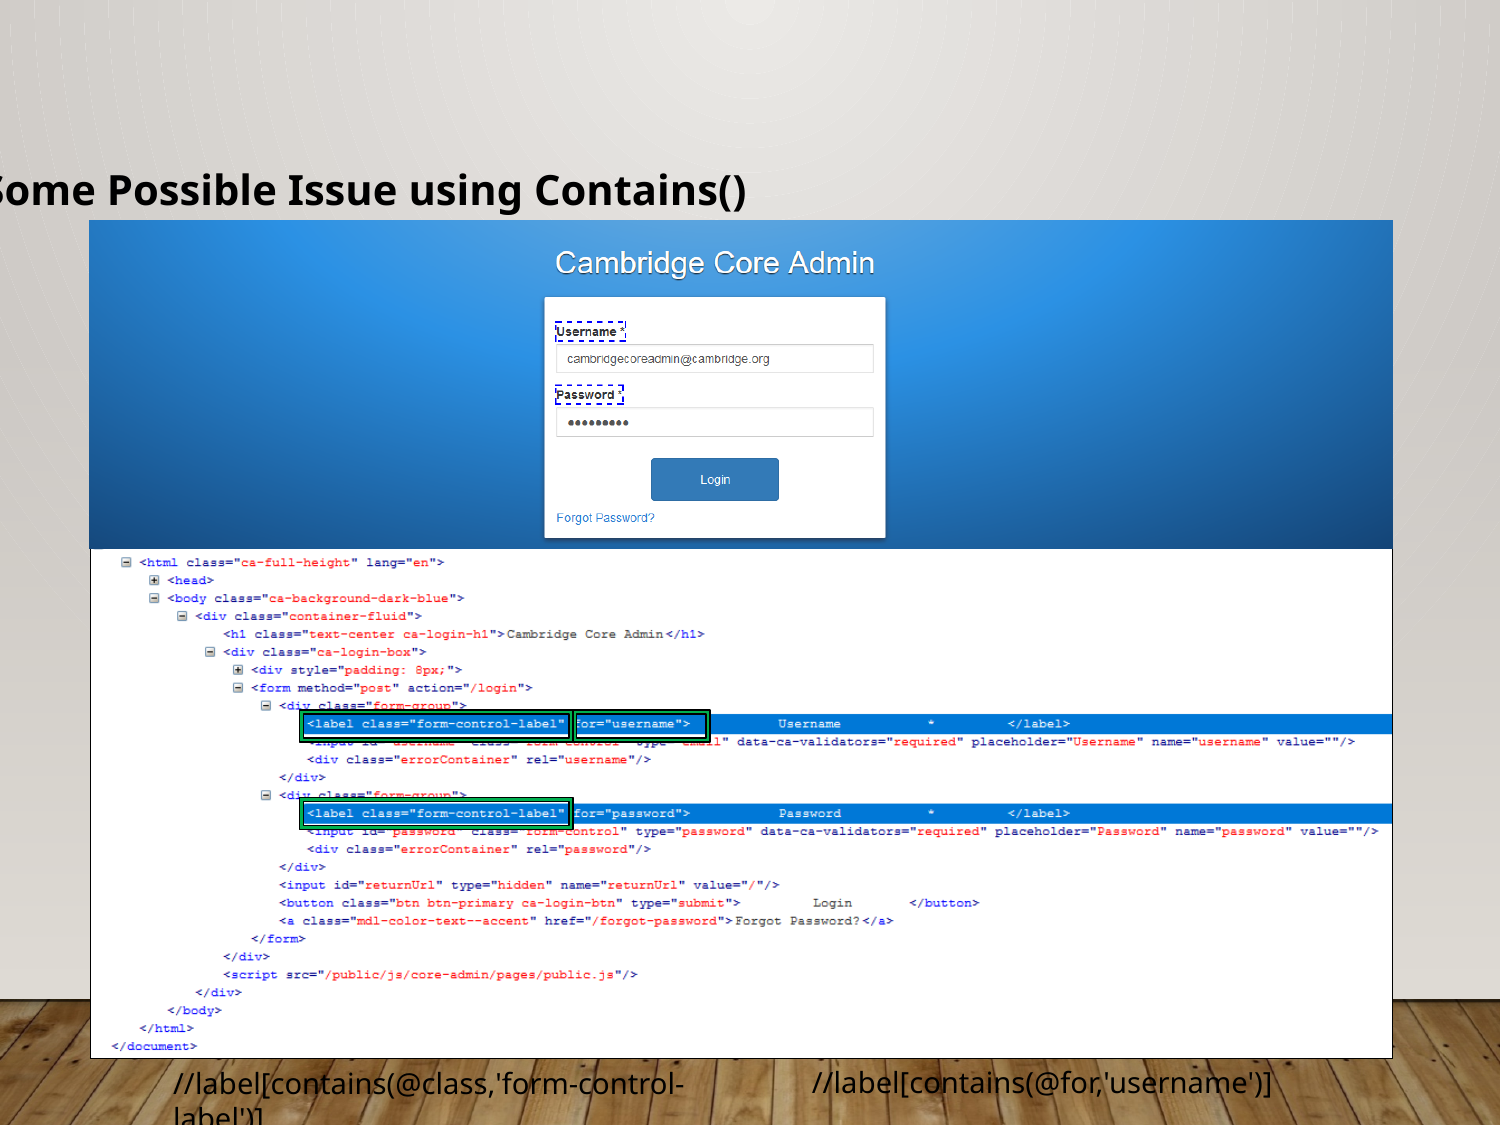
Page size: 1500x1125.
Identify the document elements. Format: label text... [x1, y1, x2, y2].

text_box //label[contains(@for,'username')] [797, 1059, 1288, 1107]
picture [0, 220, 1500, 1125]
text_box Some Possible Issue using Contains() [0, 156, 762, 222]
text_box //label[contains(@class,'form-control-label')] [158, 1059, 742, 1125]
